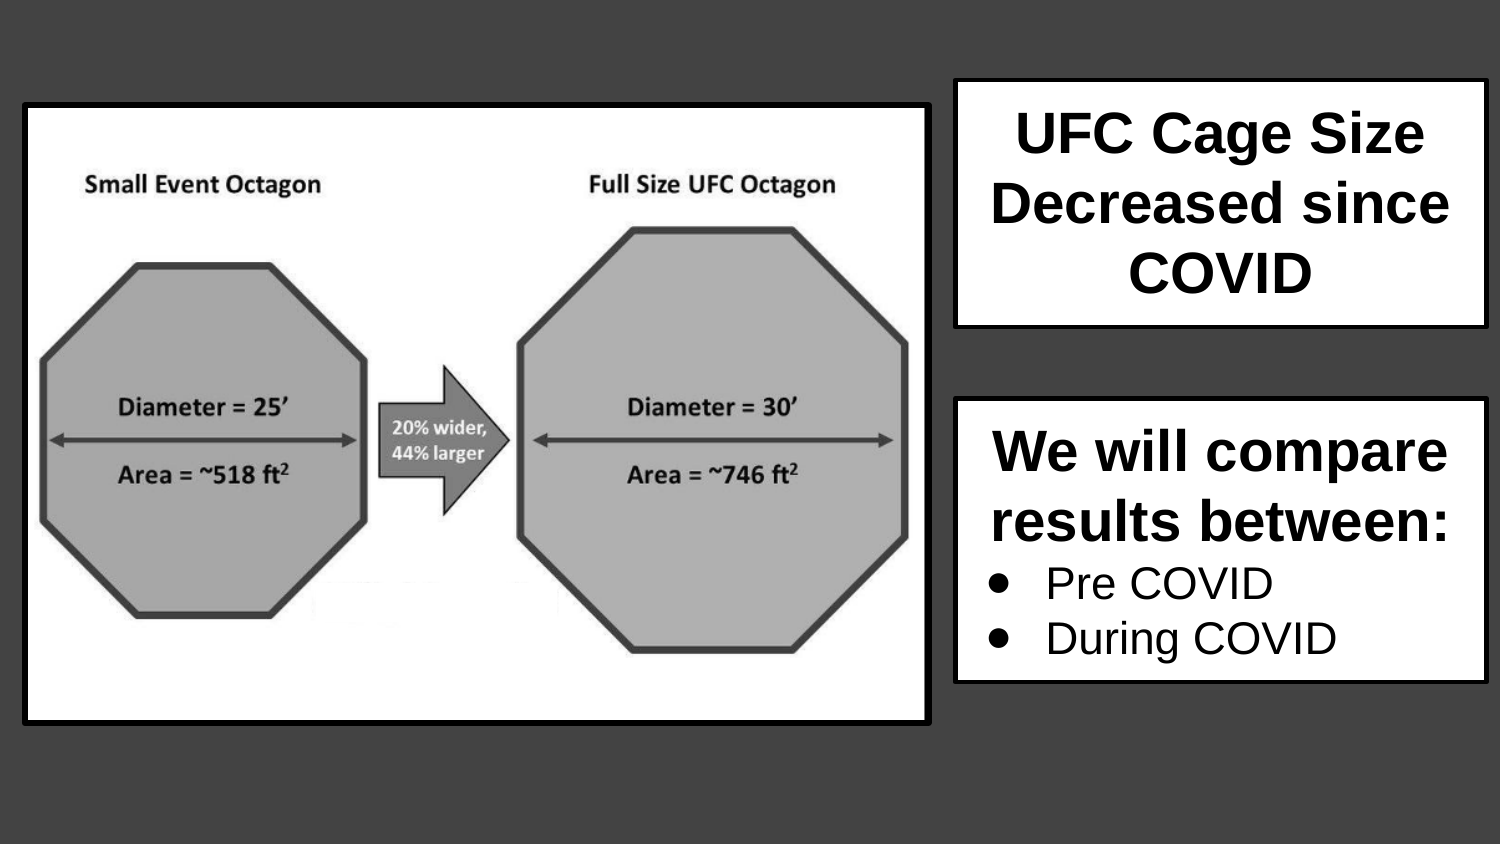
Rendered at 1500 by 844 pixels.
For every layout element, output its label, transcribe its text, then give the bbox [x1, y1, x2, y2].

subtitle We will compare results between: Pre COVID During COVID [955, 398, 1487, 683]
picture [27, 108, 926, 721]
subtitle UFC Cage Size Decreased since COVID [955, 80, 1487, 328]
